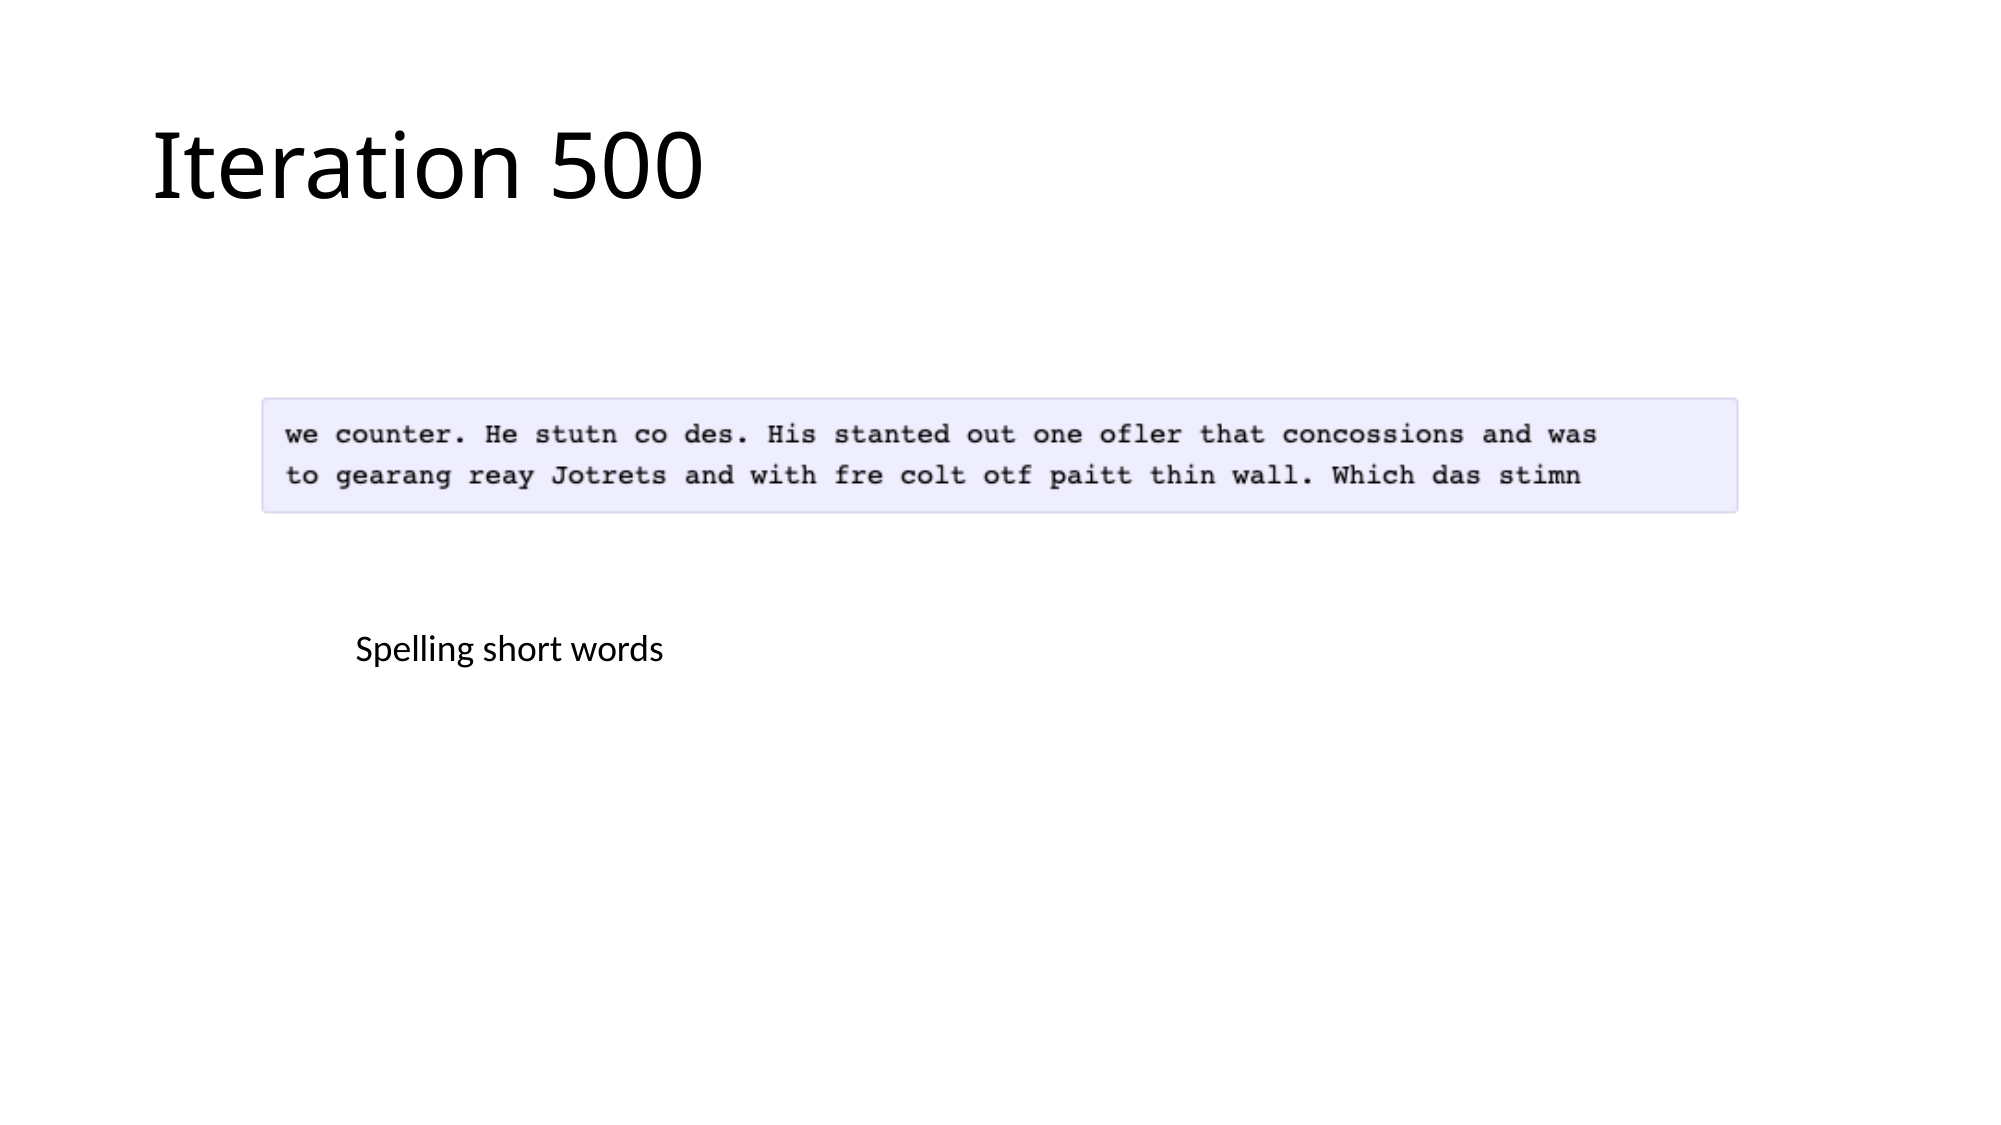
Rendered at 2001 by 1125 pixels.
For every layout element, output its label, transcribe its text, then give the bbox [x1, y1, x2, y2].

title Iteration 500 [137, 59, 1863, 278]
picture [249, 385, 1750, 523]
text_box Spelling short words [340, 616, 680, 677]
